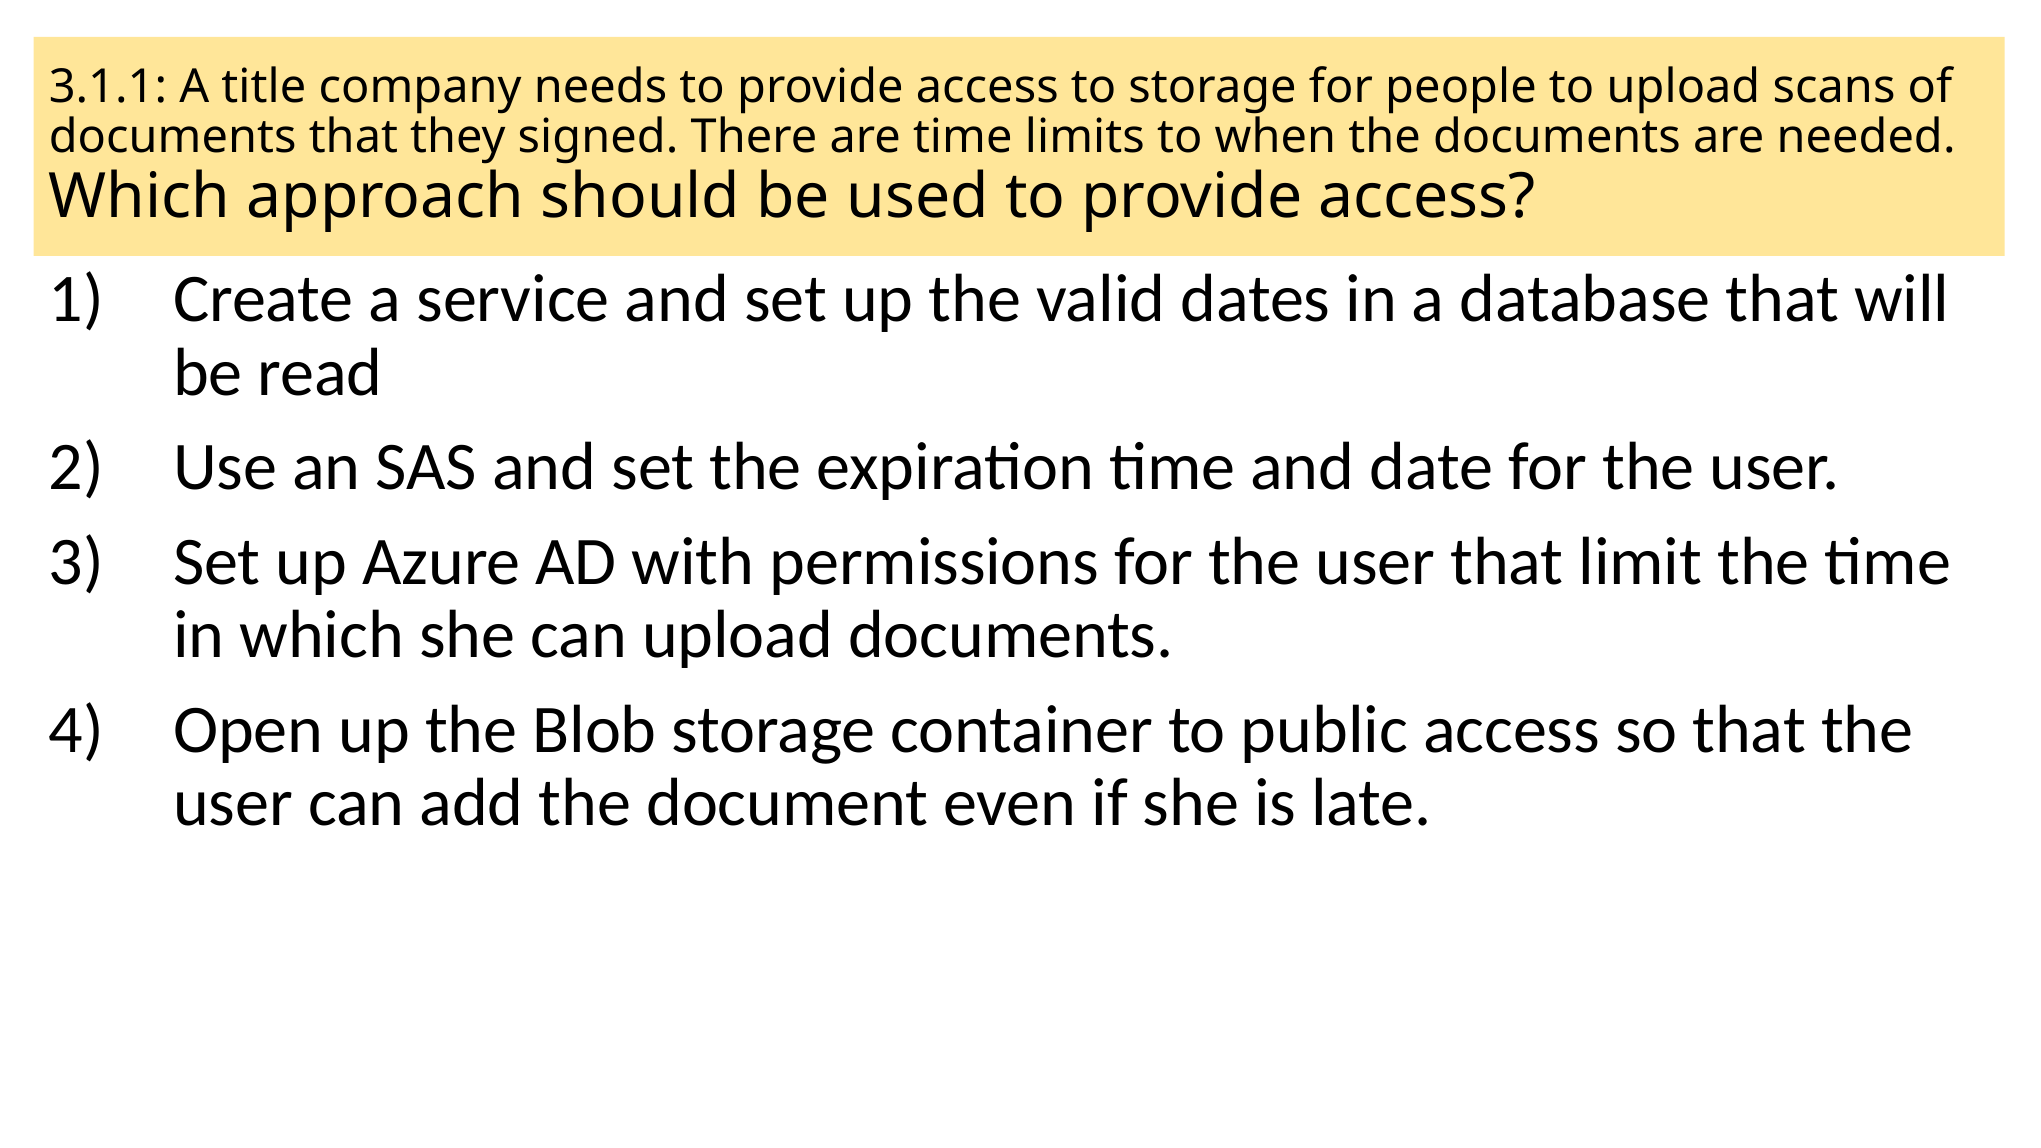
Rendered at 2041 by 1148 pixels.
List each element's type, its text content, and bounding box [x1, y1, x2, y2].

list Create a service and set up the valid dates in a database that will be read Use an SAS and set the expiration time and date for the user. Set up Azure AD with permissions for the user that limit the time in which she can upload documents. Open up the Blob storage container to public access so that the user can add the document even if she is late. [33, 255, 2009, 1114]
title 3.1.1: A title company needs to provide access to storage for people to upload scans of documents that they signed. There are time limits to when the documents are needed. Which approach should be used to provide access? [33, 36, 2005, 255]
